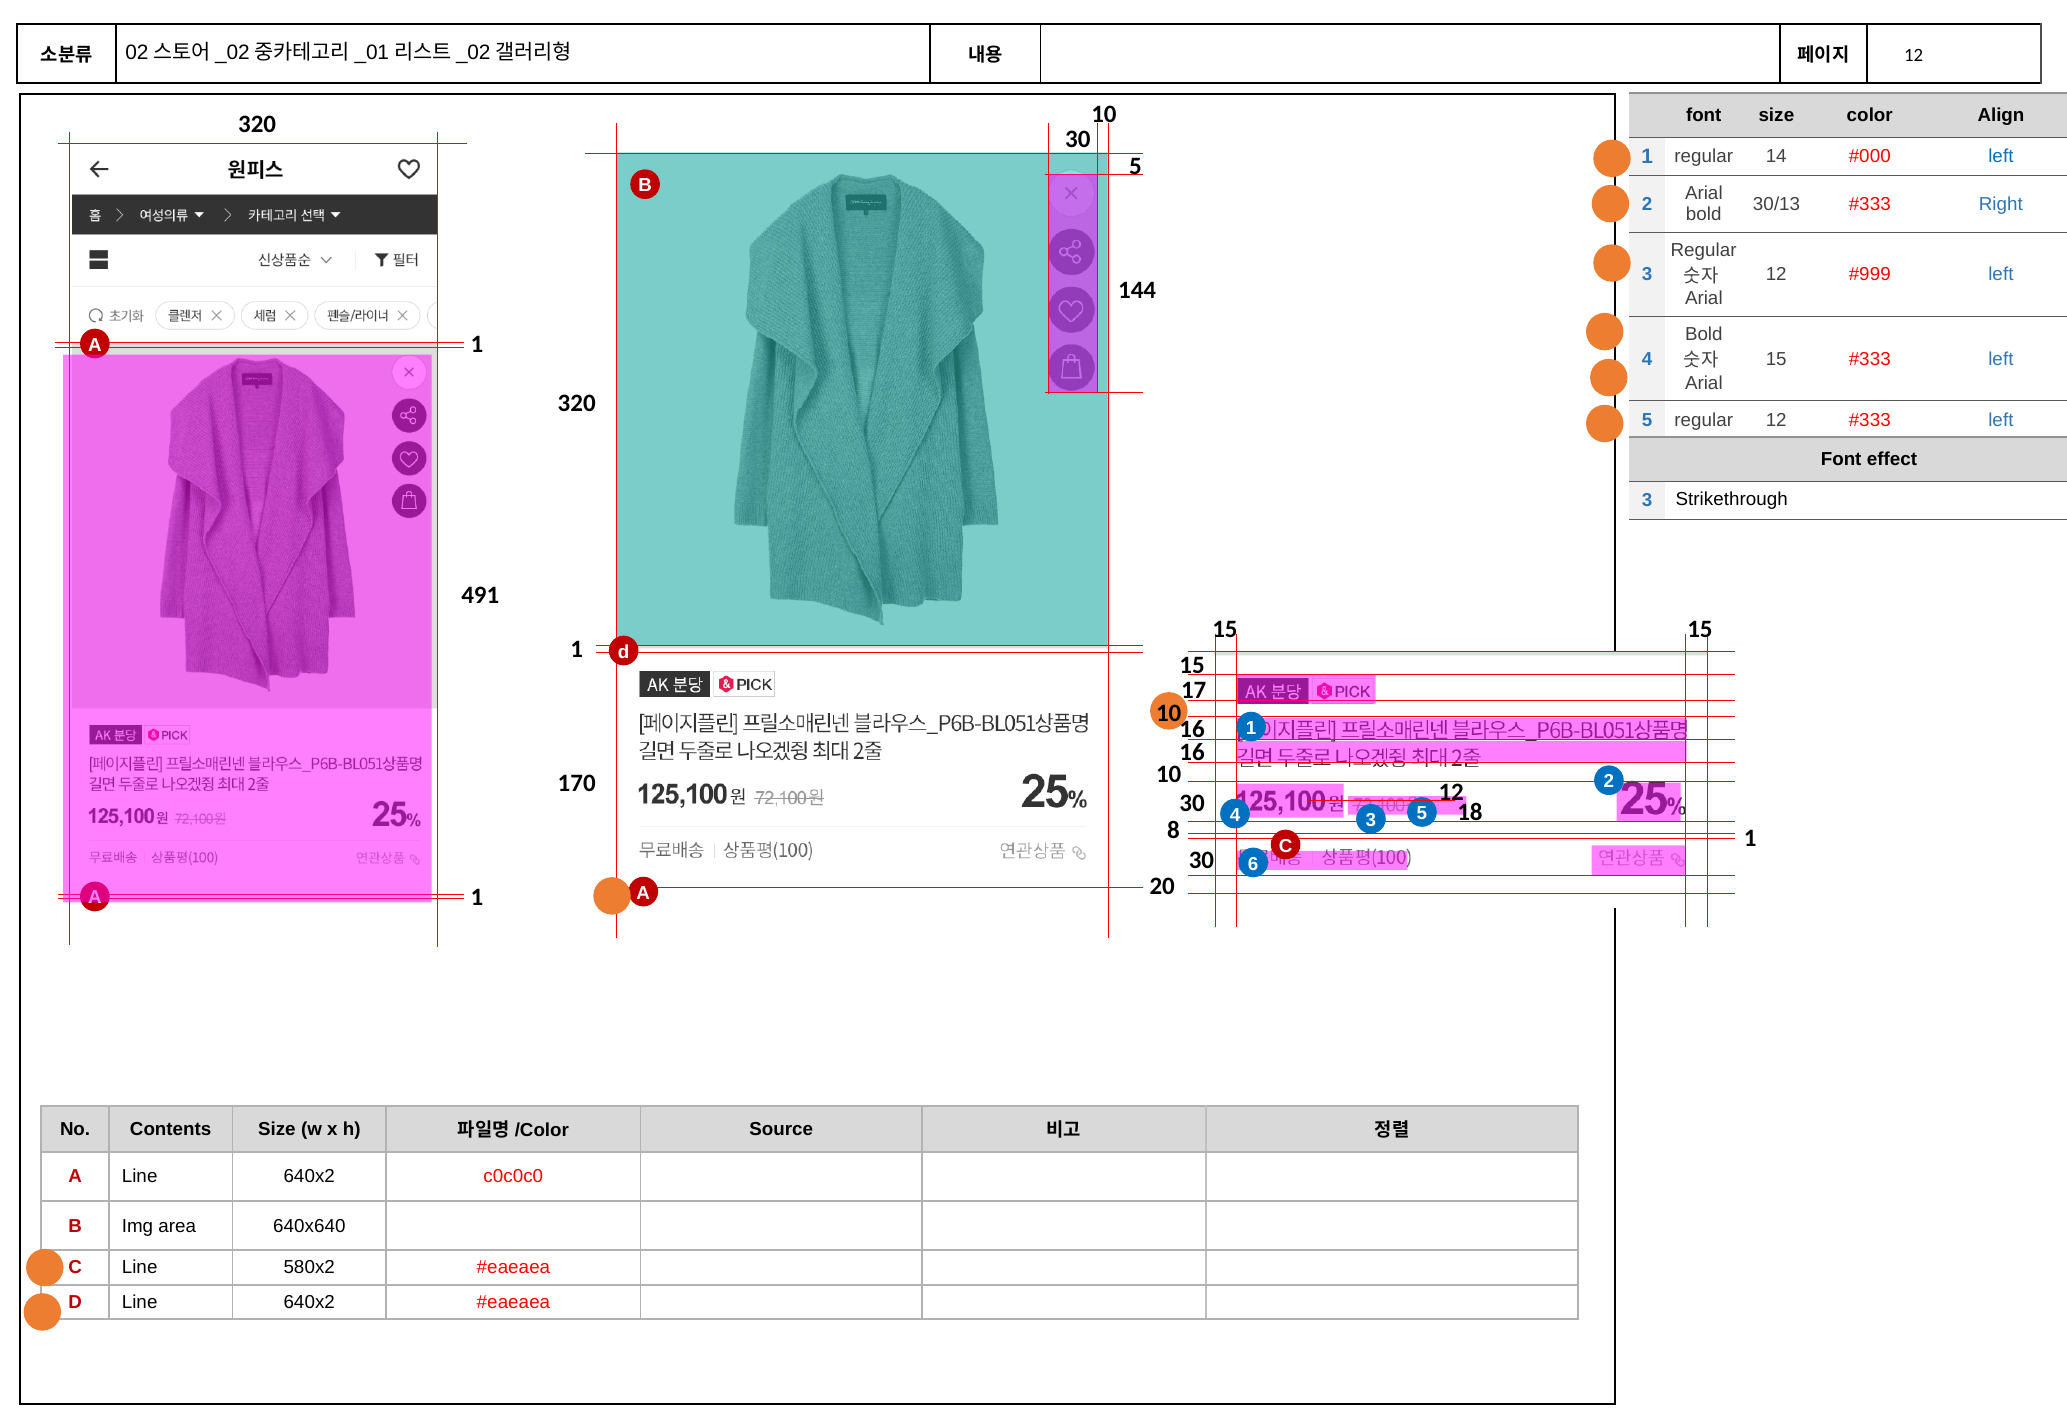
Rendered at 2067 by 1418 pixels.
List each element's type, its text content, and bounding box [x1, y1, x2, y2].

table_cell c0c0c0 [387, 1153, 640, 1200]
text_box d [608, 646, 615, 652]
table_cell #eaeaea [387, 1286, 640, 1318]
table_header Align [1929, 94, 2067, 137]
table_cell [1207, 1202, 1577, 1249]
picture [1049, 149, 1097, 153]
table_cell Strikethrough [1665, 482, 2067, 519]
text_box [1134, 604, 1773, 927]
text_box 320 [223, 100, 292, 142]
table_cell regular [1665, 138, 1742, 175]
text_box [617, 901, 632, 916]
text_box [25, 1247, 65, 1288]
table_cell Line [110, 1153, 232, 1200]
table_cell Right [1929, 176, 2067, 232]
table_cell [923, 1153, 1205, 1200]
table_cell left [1929, 233, 2067, 316]
text_box 1 [455, 872, 499, 918]
table_header size [1742, 94, 1810, 137]
picture [617, 653, 1107, 887]
table_cell #eaeaea [387, 1251, 640, 1284]
table_header Size (w x h) [233, 1107, 385, 1151]
picture [1049, 175, 1097, 392]
table_cell [641, 1251, 921, 1284]
text_box [70, 899, 433, 903]
table_header Contents [110, 1107, 232, 1151]
table_cell Regular 숫자Arial [1665, 233, 1742, 316]
table_header No. [42, 1107, 108, 1151]
table_cell 15 [1742, 317, 1810, 400]
text_box 1 [455, 319, 499, 365]
table_header 파일명/Color [387, 1107, 640, 1151]
table_cell 580x2 [233, 1251, 385, 1284]
picture [1098, 175, 1107, 392]
table_cell [1207, 1251, 1577, 1284]
table_cell [1207, 1286, 1577, 1318]
table_header [1629, 438, 1665, 481]
table_cell #333 [1810, 176, 1929, 232]
table_cell 1 [1629, 138, 1665, 175]
picture [617, 646, 1107, 652]
text_box 320 [542, 379, 611, 424]
text_box 5 [1114, 142, 1157, 188]
text_box A [632, 901, 655, 907]
table_cell #333 [1810, 401, 1929, 436]
table_cell 12 [1742, 233, 1810, 316]
table_cell 2 [1629, 176, 1665, 232]
text_box [62, 354, 69, 894]
table_cell 5 [1629, 401, 1665, 436]
table_header Source [641, 1107, 921, 1151]
picture [1049, 154, 1097, 174]
table_cell [387, 1202, 640, 1249]
table_cell Arial bold [1665, 176, 1742, 232]
text_box 30 [1050, 114, 1097, 149]
text_box [1592, 138, 1632, 179]
text_box [1584, 311, 1625, 352]
table_header 비고 [923, 1107, 1205, 1151]
table_cell regular [1665, 401, 1742, 436]
table_cell #999 [1810, 233, 1929, 316]
table_cell 4 [1629, 317, 1665, 400]
table_cell 3 [1629, 233, 1665, 316]
table_cell B [42, 1202, 108, 1249]
text_box 02스토어_02중카테고리_01리스트_02갤러리형 [125, 29, 681, 73]
table_cell 640x2 [233, 1153, 385, 1200]
text_box [1584, 403, 1625, 444]
text_box [592, 876, 615, 916]
text_box 30 [1098, 135, 1106, 149]
table_cell A [42, 1153, 108, 1200]
table_cell [923, 1202, 1205, 1249]
table_cell D [42, 1286, 108, 1318]
text_box A [81, 903, 109, 912]
picture [1098, 154, 1107, 174]
table_cell Line [110, 1251, 232, 1284]
table_cell 12 [1742, 401, 1810, 436]
text_box [1589, 357, 1629, 398]
text_box [1592, 243, 1632, 283]
table_cell 3 [1629, 482, 1665, 519]
picture [72, 348, 437, 894]
table_cell [641, 1286, 921, 1318]
text_box 144 [1109, 266, 1172, 312]
table_cell left [1929, 401, 2067, 436]
table_cell [641, 1202, 921, 1249]
table_cell 640x640 [233, 1202, 385, 1249]
table_cell left [1929, 138, 2067, 175]
table_cell [1207, 1153, 1577, 1200]
table_cell [923, 1286, 1205, 1318]
picture [617, 154, 1107, 645]
table_cell #000 [1810, 138, 1929, 175]
text_box 1 [555, 625, 599, 670]
table_cell #333 [1810, 317, 1929, 400]
text_box 10 [1076, 90, 1132, 135]
table_header Font effect [1665, 438, 2067, 481]
table_header color [1810, 94, 1929, 137]
table_cell [923, 1251, 1205, 1284]
text_box 491 [446, 571, 515, 616]
text_box d [609, 653, 615, 663]
text_box [22, 1292, 63, 1332]
text_box 170 [542, 759, 611, 805]
picture [617, 888, 1107, 901]
picture [72, 143, 437, 341]
table_cell 14 [1742, 138, 1810, 175]
table_cell [641, 1153, 921, 1200]
table_header [1629, 94, 1665, 137]
table_cell Img area [110, 1202, 232, 1249]
table_cell Bold 숫자Arial [1665, 317, 1742, 400]
table_cell left [1929, 317, 2067, 400]
table_cell C [57, 1251, 108, 1284]
table_header font [1665, 94, 1742, 137]
table_cell 30/13 [1742, 176, 1810, 232]
table_cell 640x2 [233, 1286, 385, 1318]
table_cell Line [110, 1286, 232, 1318]
picture [72, 342, 437, 347]
table_header 정렬 [1207, 1107, 1577, 1151]
picture [617, 149, 1048, 153]
text_box [1590, 183, 1631, 224]
